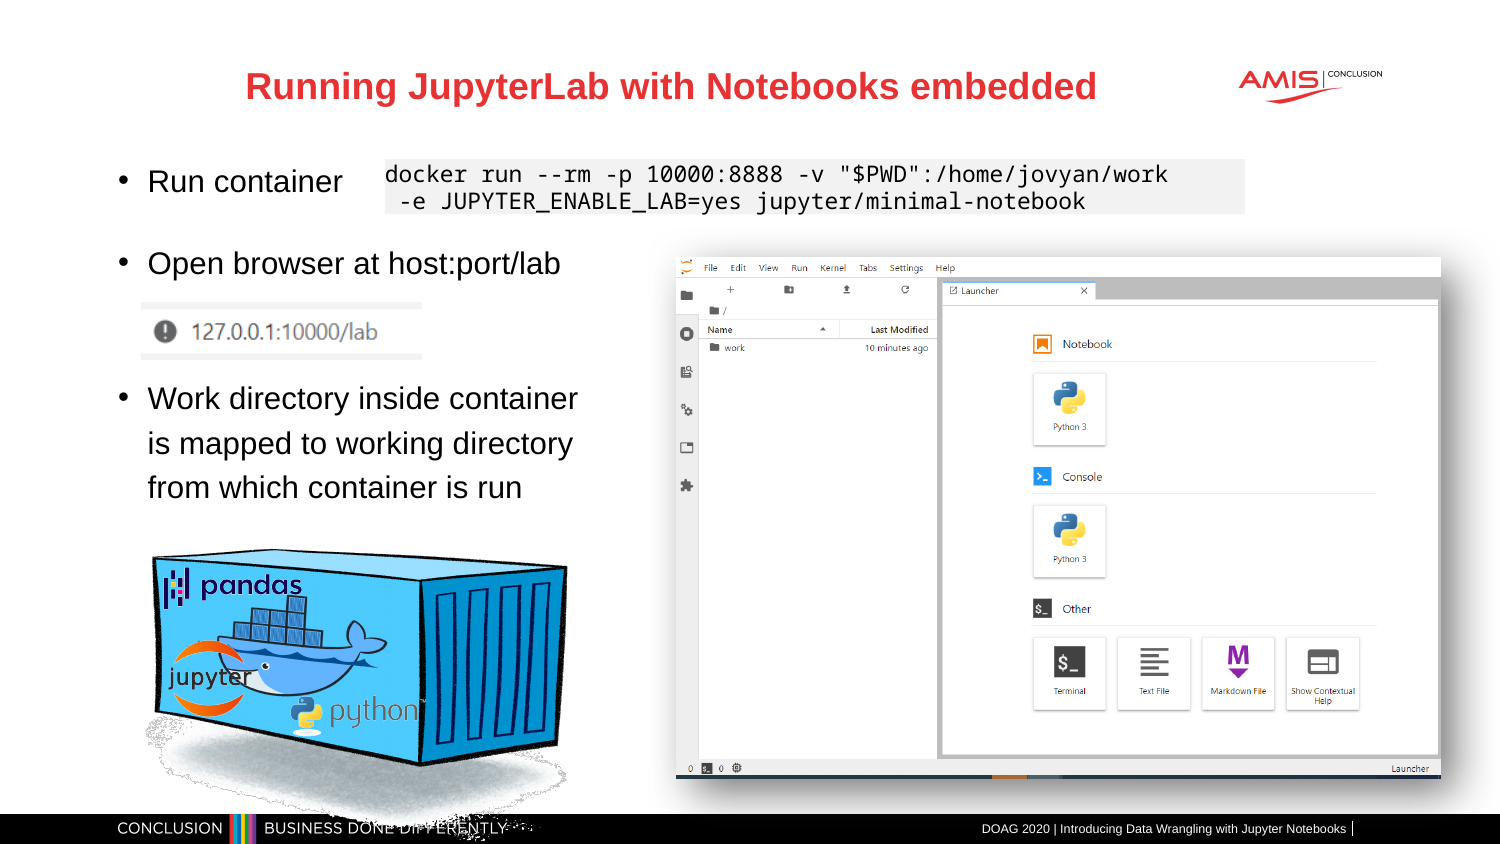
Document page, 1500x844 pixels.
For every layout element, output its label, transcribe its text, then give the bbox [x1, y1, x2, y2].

footer DOAG 2020 | Introducing Data Wrangling with Jupyter Notebooks [814, 827, 1347, 839]
picture [0, 256, 1500, 844]
picture [141, 302, 422, 360]
text_box docker run --rm -p 10000:8888 -v "$PWD":/home/jovyan/work -e JUPYTER_ENABLE_LAB=yes jupyter/minimal-notebook [384, 159, 1246, 215]
title Running JupyterLab with Notebooks embedded [245, 47, 1205, 130]
picture [1205, 59, 1388, 106]
list Run container Open browser at host:port/lab Work directory inside container is mapped to working directory from which container is run [118, 153, 1205, 386]
